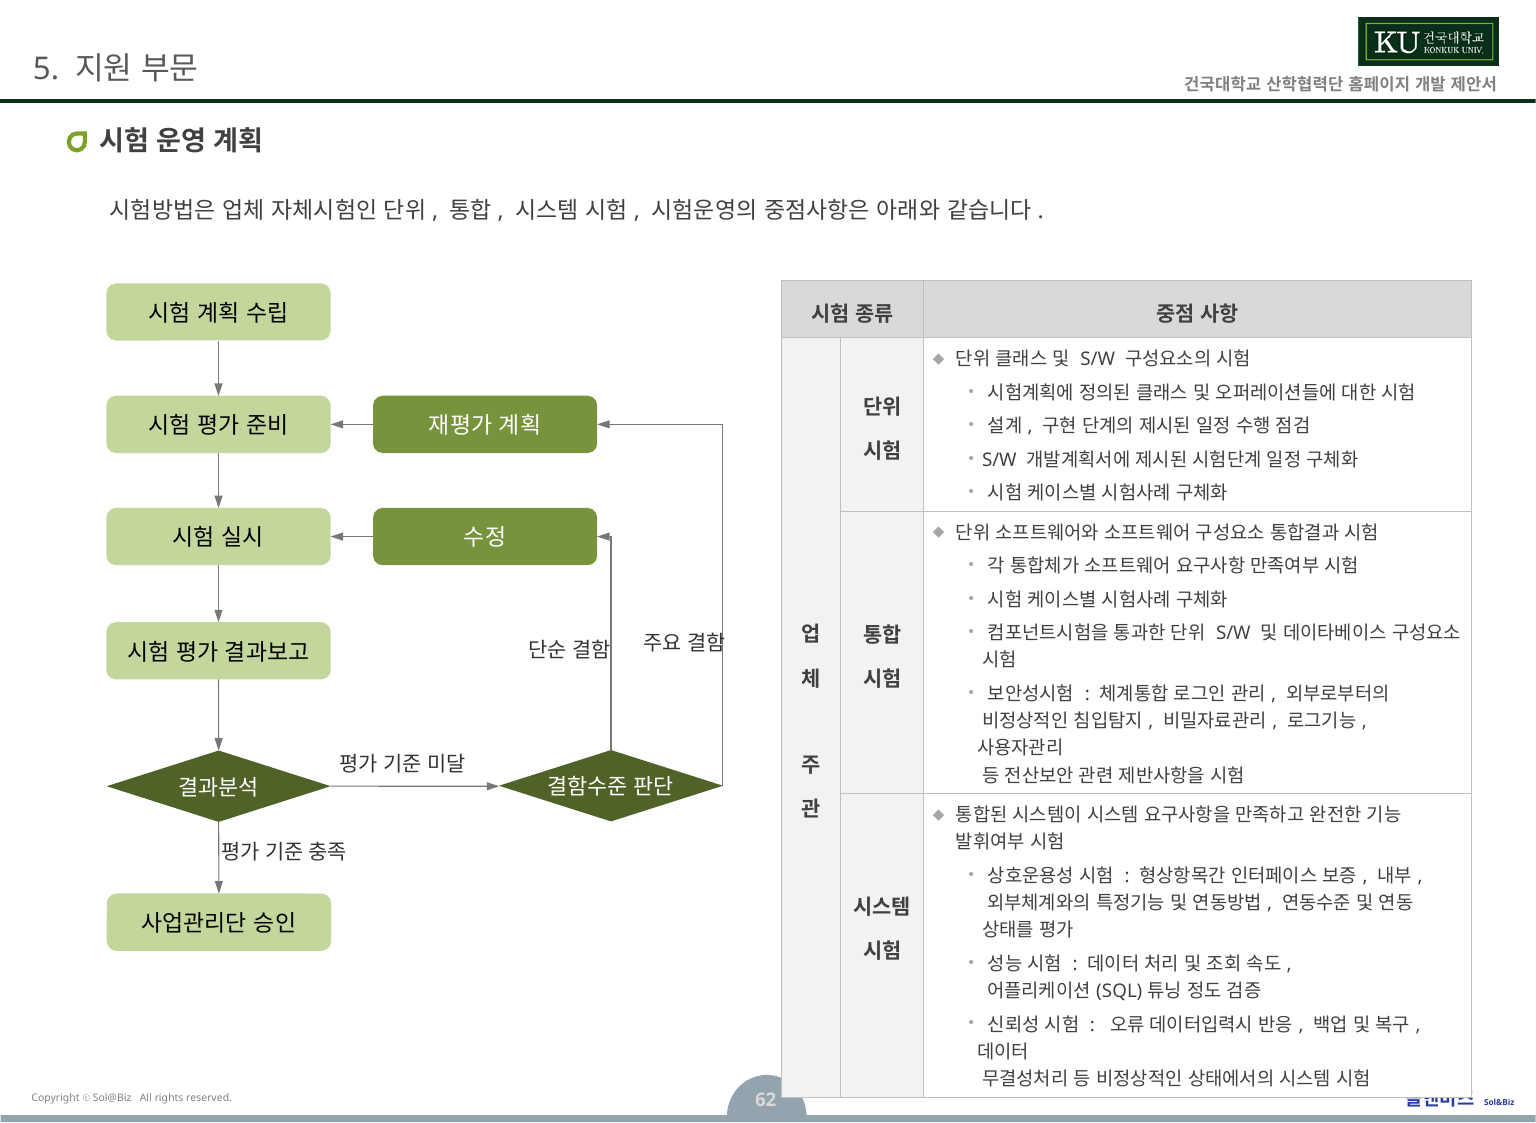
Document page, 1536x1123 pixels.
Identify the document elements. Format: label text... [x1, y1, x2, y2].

table_cell 단위 소프트웨어와 소프트웨어 구성요소 통합결과 시험 각 통합체가 소프트웨어 요구사항 만족여부 시험 시험 케이스별 시험사례 구체화 컴포넌트시험을 통과한 단위 S/W 및 데이타베이스 구성요소 시험 보안성시험 : 체계통합 로그인 관리, 외부로부터의 비정상적인 침입탐지, 비밀자료관리, 로그기능, 사용자관리 등 전산보안 관련 제반사항을 시험 [924, 512, 1471, 793]
table_cell 통합 시험 [841, 512, 923, 793]
table_cell 시스템 시험 [841, 794, 923, 1097]
picture [1358, 17, 1499, 66]
title 시험 운영 계획 [99, 123, 1534, 166]
list 시험방법은 업체 자체시험인 단위, 통합, 시스템 시험, 시험운영의 중점사항은 아래와 같습니다. [95, 183, 1485, 228]
table_cell 업 체 주 관 [782, 338, 840, 1097]
table_cell 단위 클래스 및 S/W 구성요소의 시험 시험계획에 정의된 클래스 및 오퍼레이션들에 대한 시험 설계, 구현 단계의 제시된 일정 수행 점검 S/W 개발계획서에 제시된 시험단계 일정 구체화 시험 케이스별 시험사례 구체화 [924, 338, 1471, 511]
table_header 시험 종류 [782, 281, 923, 337]
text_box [106, 283, 724, 951]
table_header 중점 사항 [924, 281, 1471, 337]
table_cell 단위 시험 [841, 338, 923, 511]
table_cell 통합된 시스템이 시스템 요구사항을 만족하고 완전한 기능 발휘여부 시험 상호운용성 시험 : 형상항목간 인터페이스 보증, 내부, 외부체계와의 특정기능 및 연동방법, 연동수준 및 연동 상태를 평가 성능 시험 : 데이터 처리 및 조회 속도, 어플리케이션(SQL)튜닝 정도 검증 신뢰성 시험 : 오류 데이터입력시 반응, 백업 및 복구, 데이터 무결성처리 등 비정상적인 상태에서의 시스템 시험 [924, 794, 1471, 1097]
